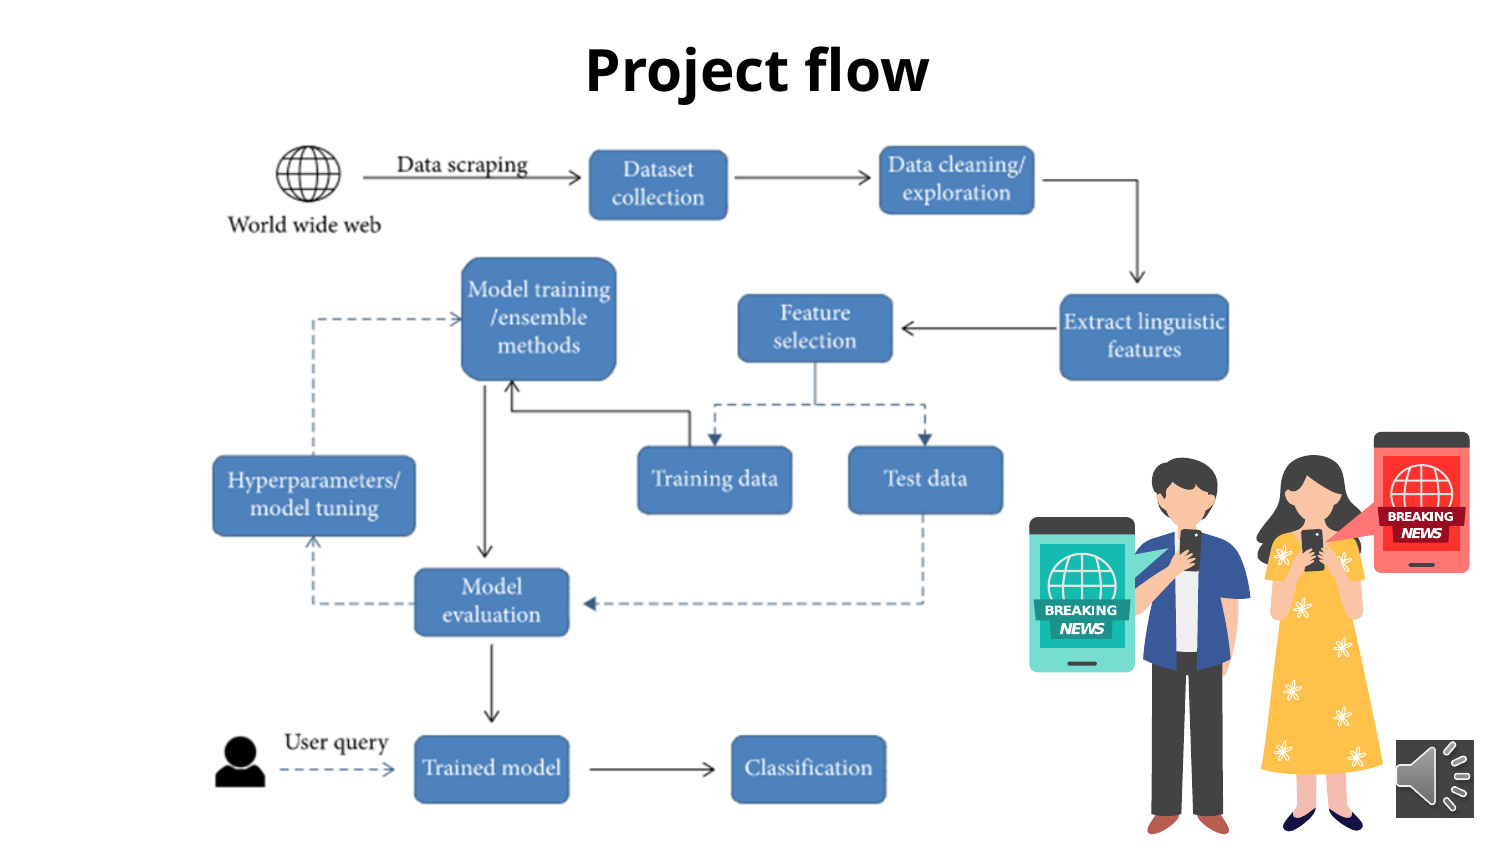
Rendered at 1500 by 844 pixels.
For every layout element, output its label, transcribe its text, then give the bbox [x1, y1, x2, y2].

picture [1394, 738, 1476, 819]
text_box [1029, 431, 1470, 835]
title Project flow [569, 18, 1500, 113]
picture [174, 123, 1257, 811]
